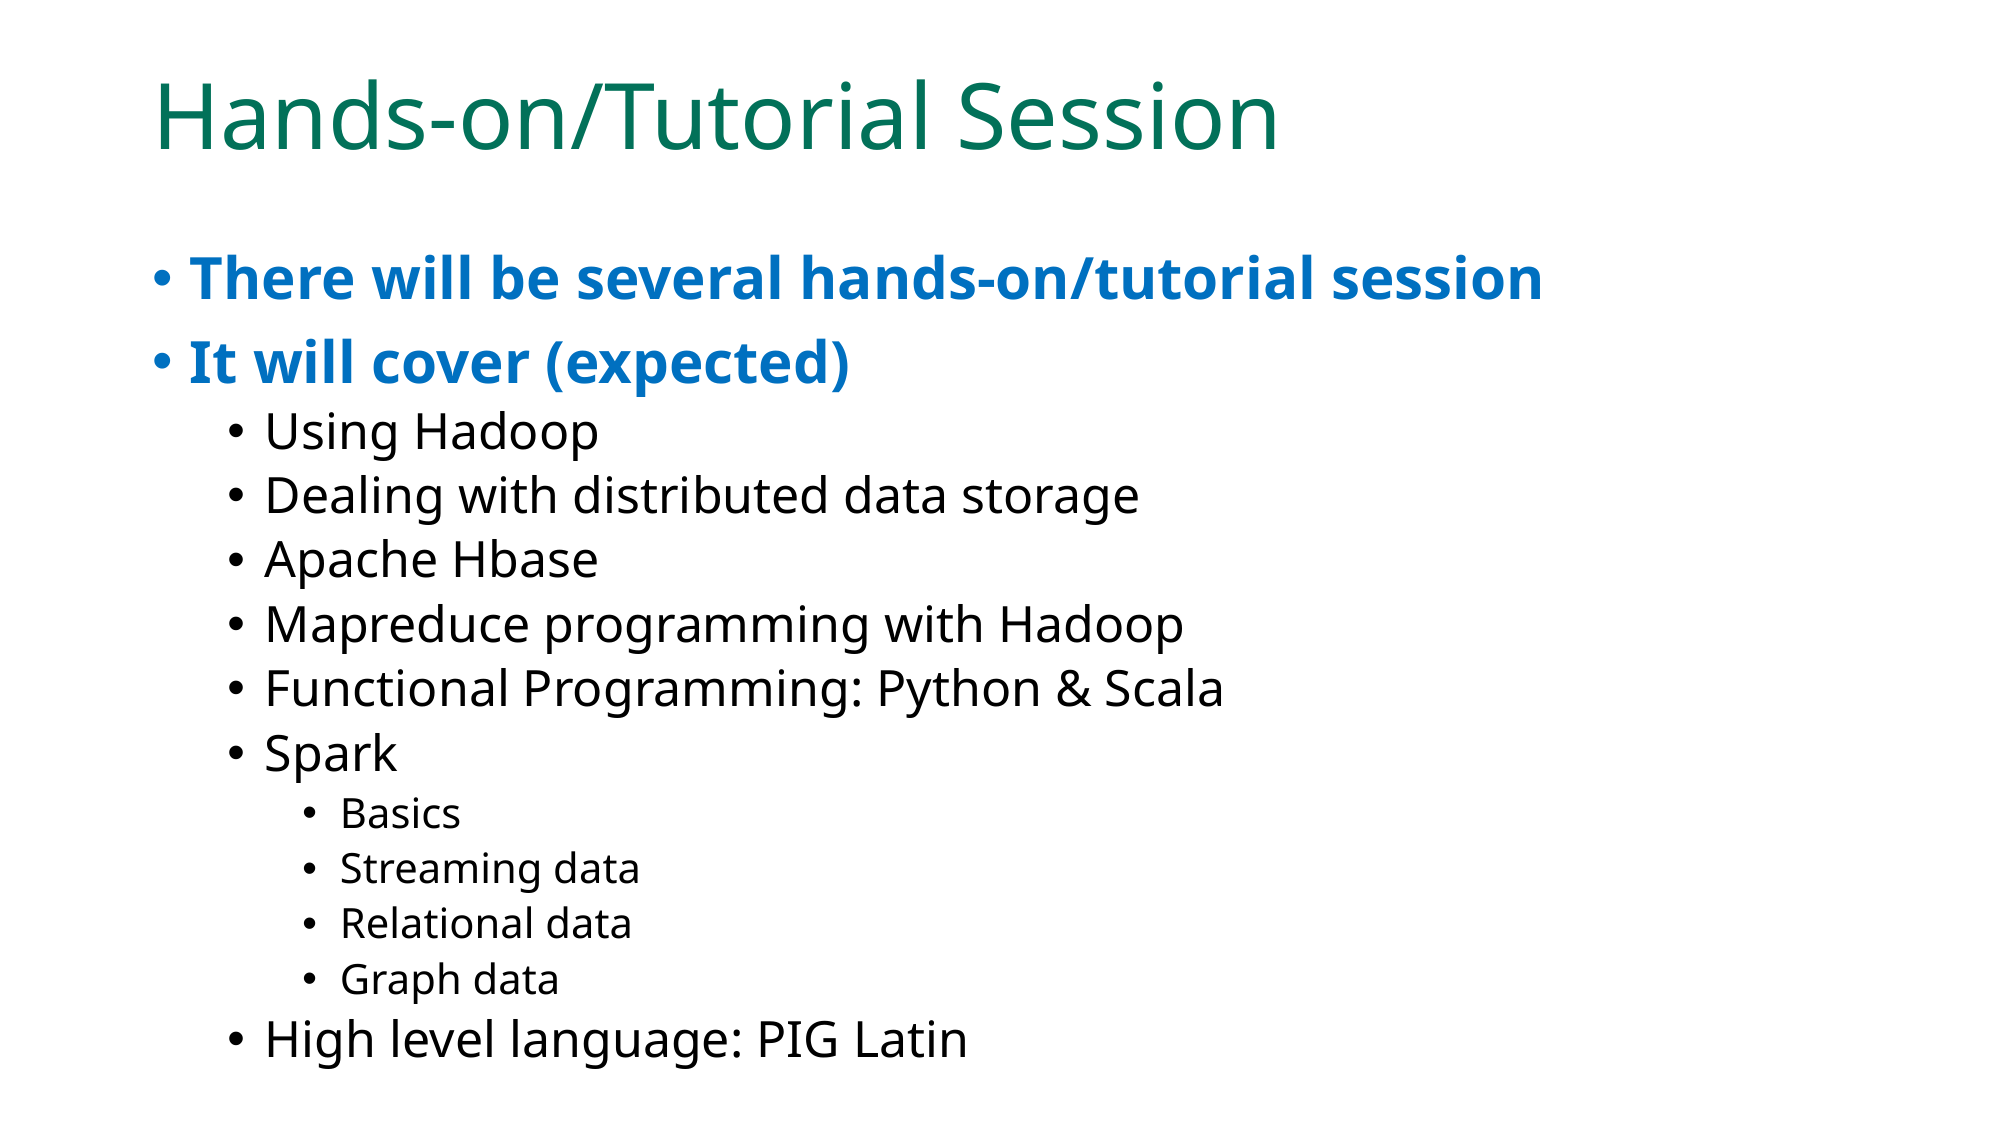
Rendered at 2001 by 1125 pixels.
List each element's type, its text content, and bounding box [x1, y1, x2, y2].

title Hands-on/Tutorial Session [137, 59, 1863, 180]
list There will be several hands-on/tutorial session It will cover (expected) Using Hadoop Dealing with distributed data storage Apache Hbase Mapreduce programming with Hadoop Functional Programming: Python & Scala Spark Basics Streaming data Relational data Graph data High level language: PIG Latin [137, 241, 1863, 1099]
